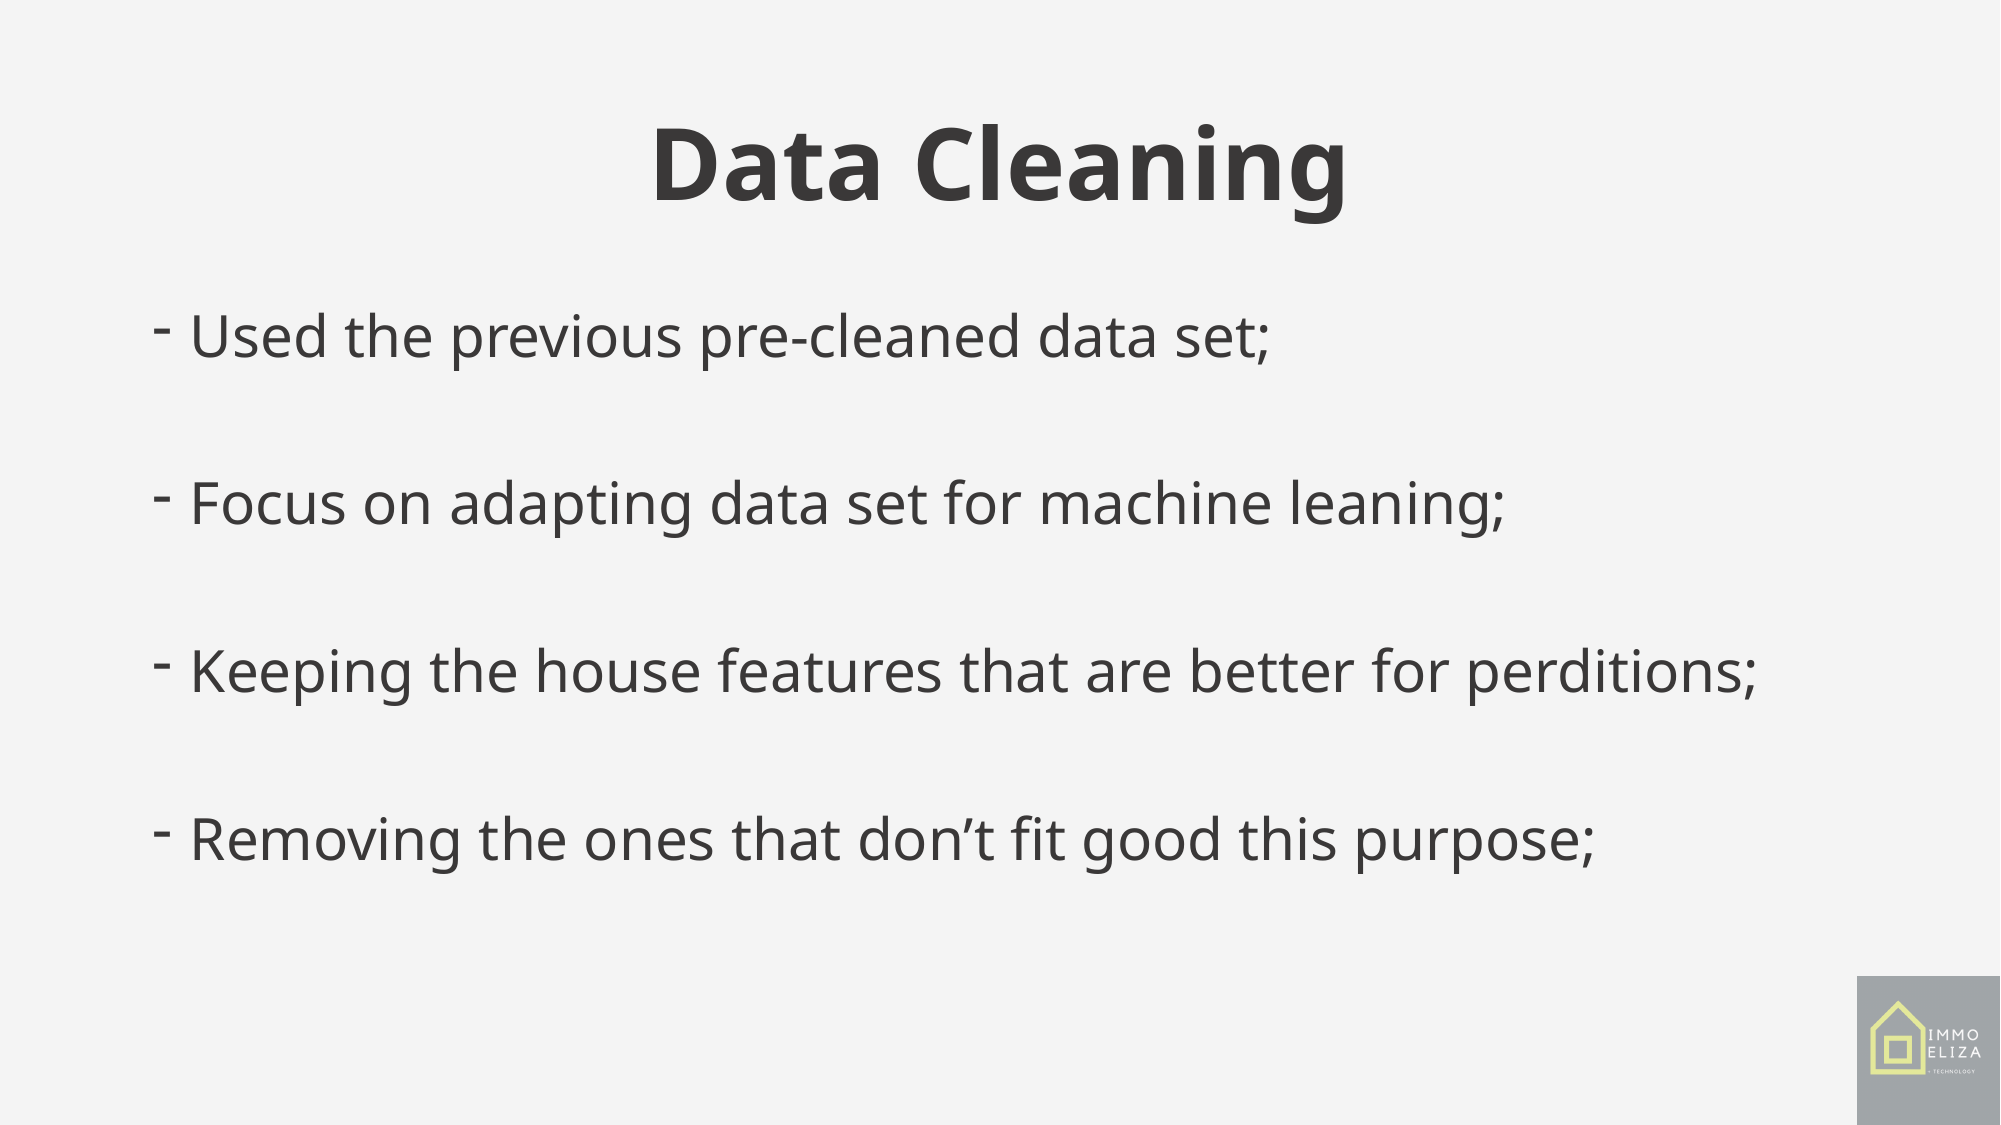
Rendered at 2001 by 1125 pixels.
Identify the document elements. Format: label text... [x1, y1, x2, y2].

title Data Cleaning [137, 59, 1863, 278]
picture [1857, 975, 2000, 1125]
list Used the previous pre-cleaned data set; Focus on adapting data set for machine leaning; Keeping the house features that are better for perditions; Removing the ones that don’t fit good this purpose; [137, 299, 1863, 1014]
